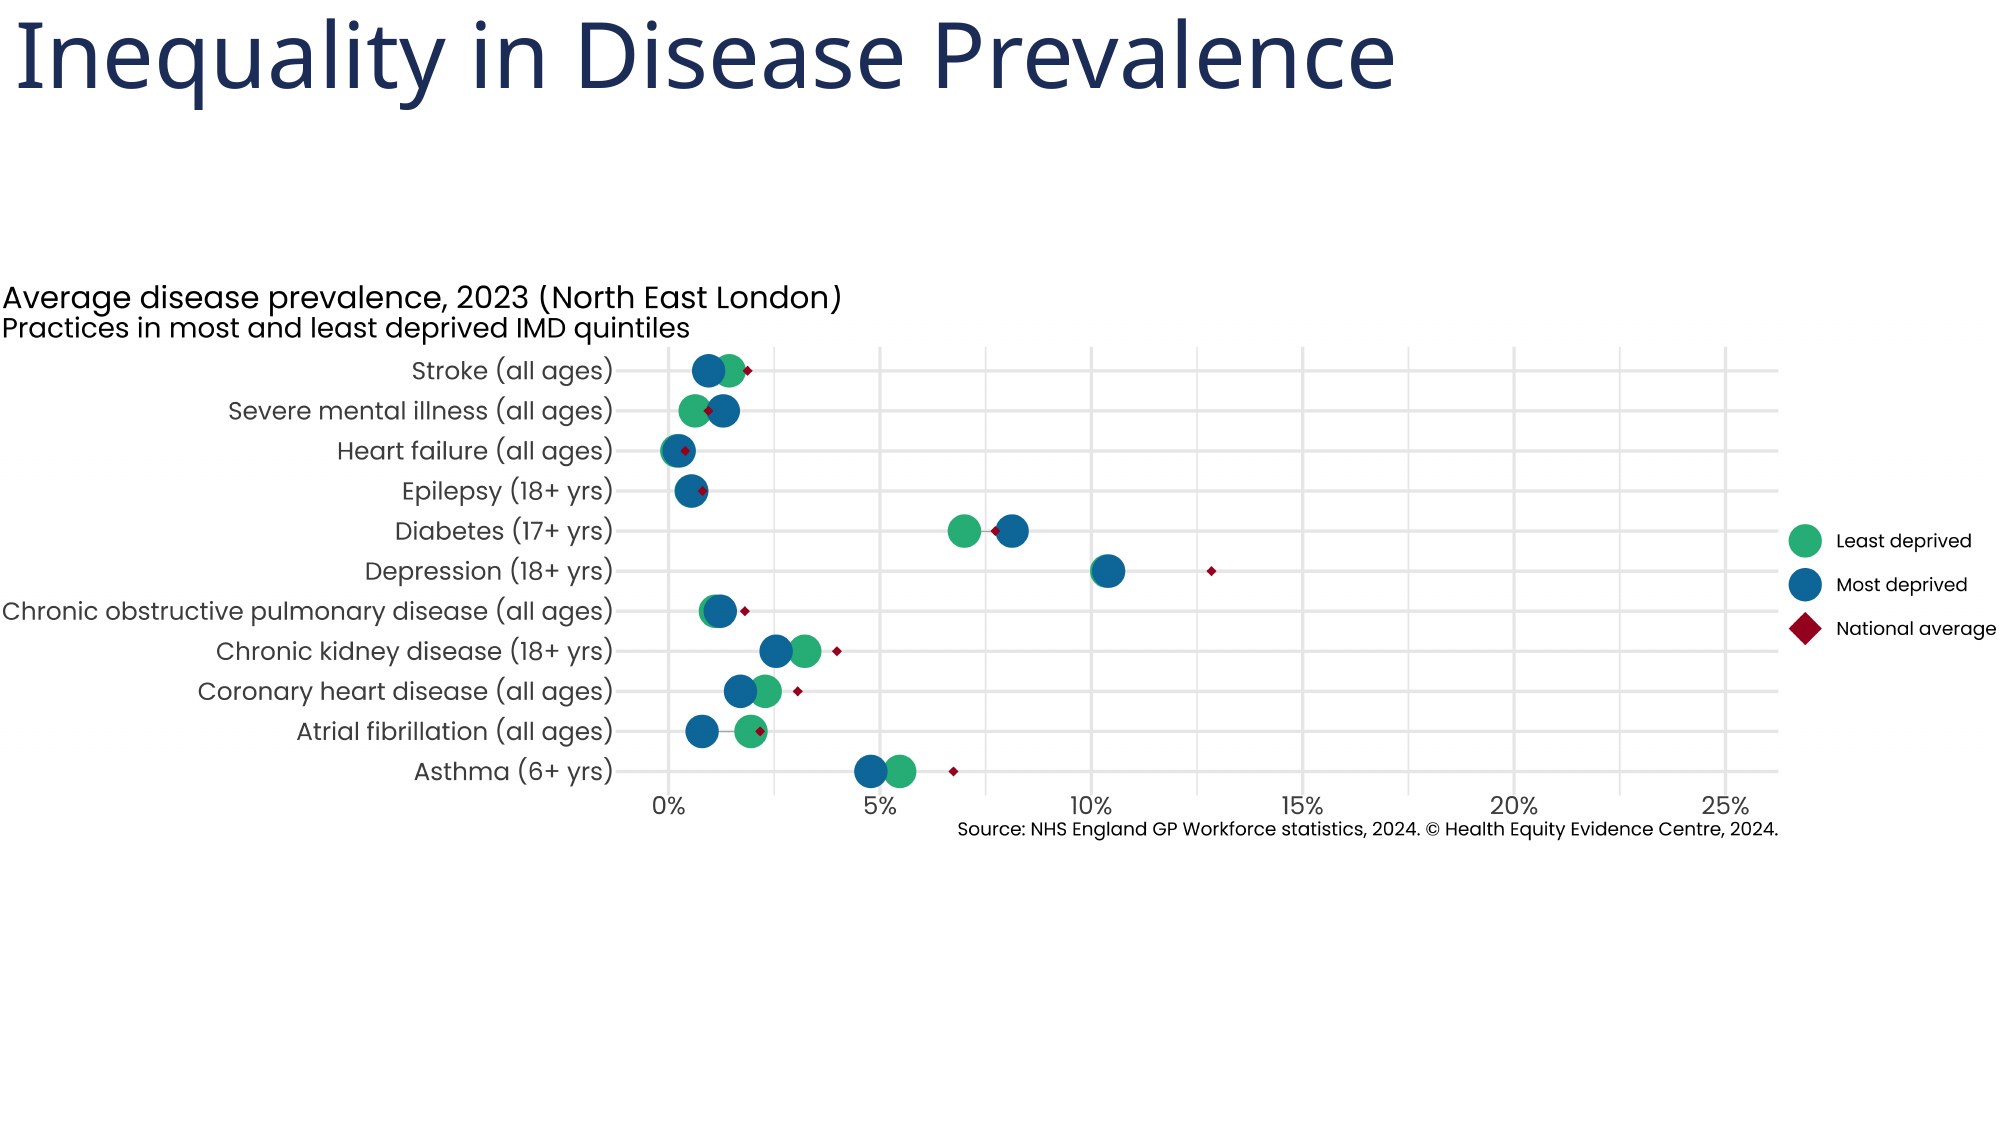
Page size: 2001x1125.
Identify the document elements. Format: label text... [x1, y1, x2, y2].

title Inequality in Disease Prevalence [0, 0, 2000, 119]
picture [0, 284, 2000, 843]
